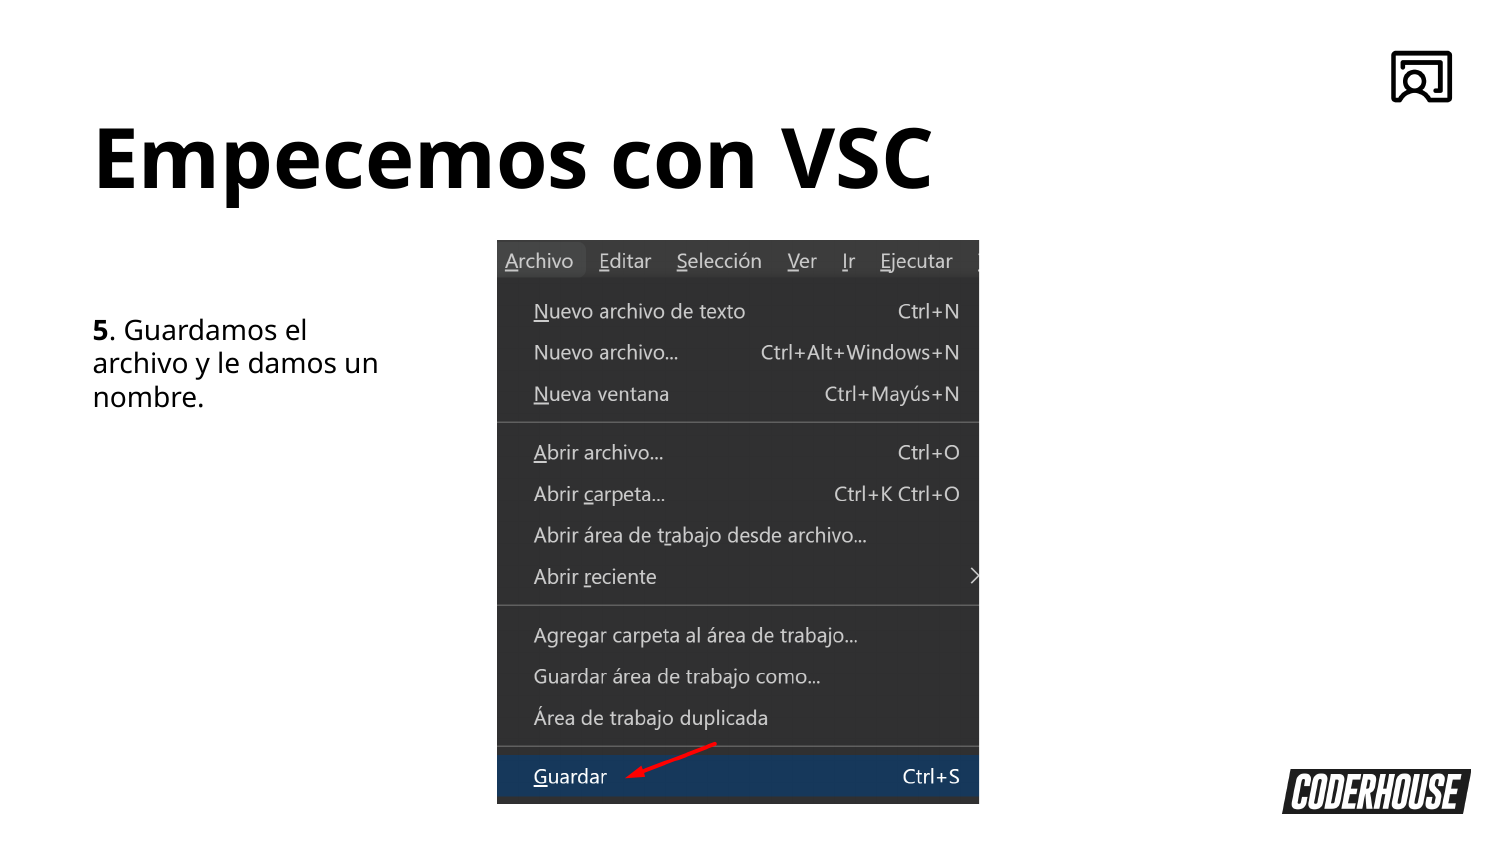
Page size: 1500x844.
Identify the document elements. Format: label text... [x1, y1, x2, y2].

text_box Empecemos con VSC [77, 101, 1414, 222]
picture [1384, 39, 1460, 115]
picture [496, 240, 980, 804]
text_box 5. Guardamos el archivo y le damos un nombre. [77, 263, 400, 429]
picture [1281, 769, 1471, 814]
